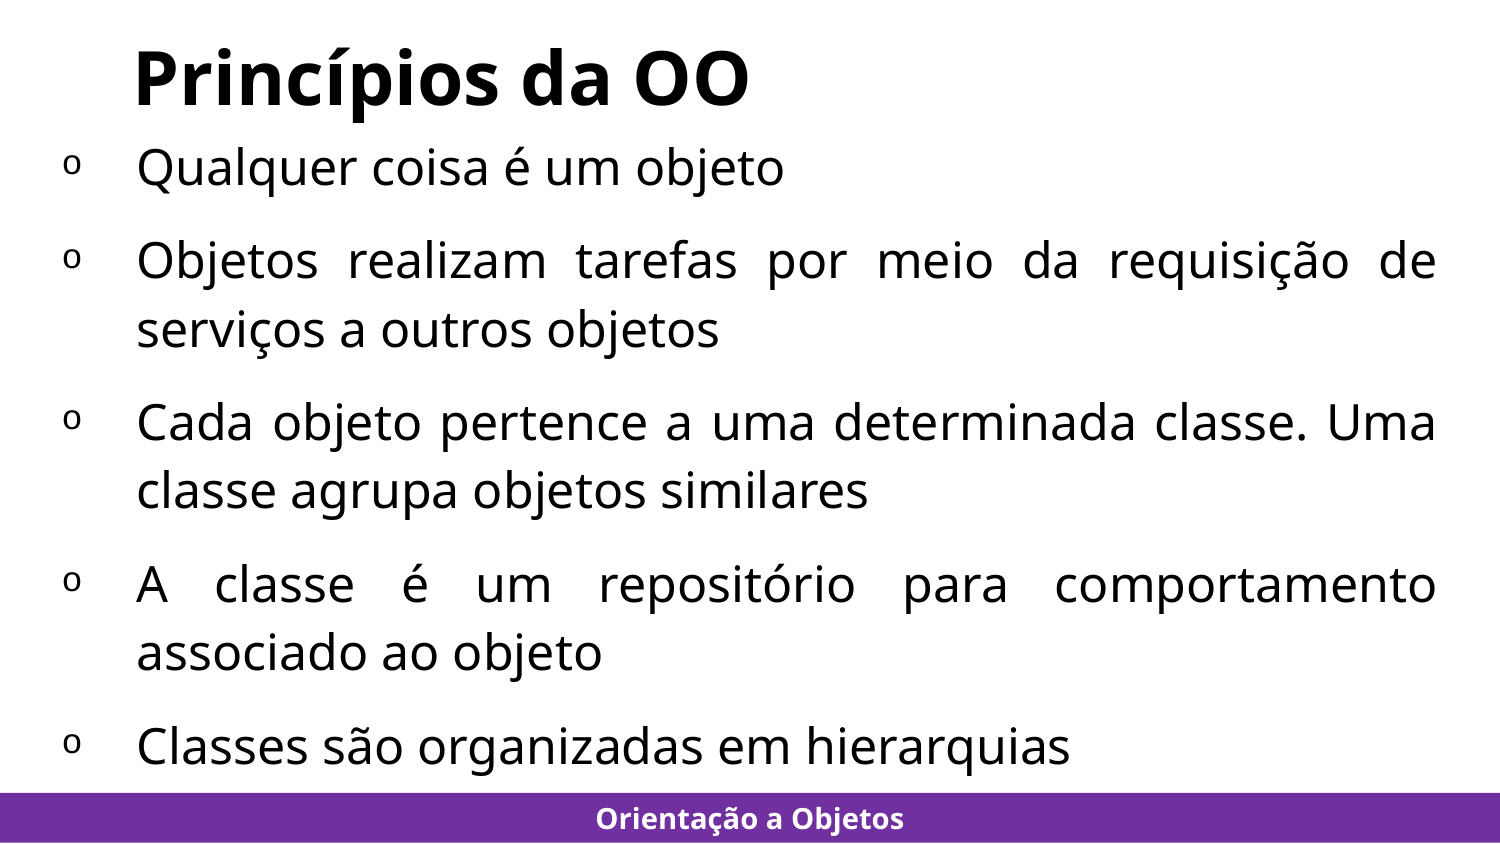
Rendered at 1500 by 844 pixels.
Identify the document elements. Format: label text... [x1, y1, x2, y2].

text_box Qualquer coisa é um objeto Objetos realizam tarefas por meio da requisição de serviços a outros objetos Cada objeto pertence a uma determinada classe. Uma classe agrupa objetos similares A classe é um repositório para comportamento associado ao objeto Classes são organizadas em hierarquias [46, 119, 1453, 782]
title Princípios da OO [0, 0, 1500, 164]
